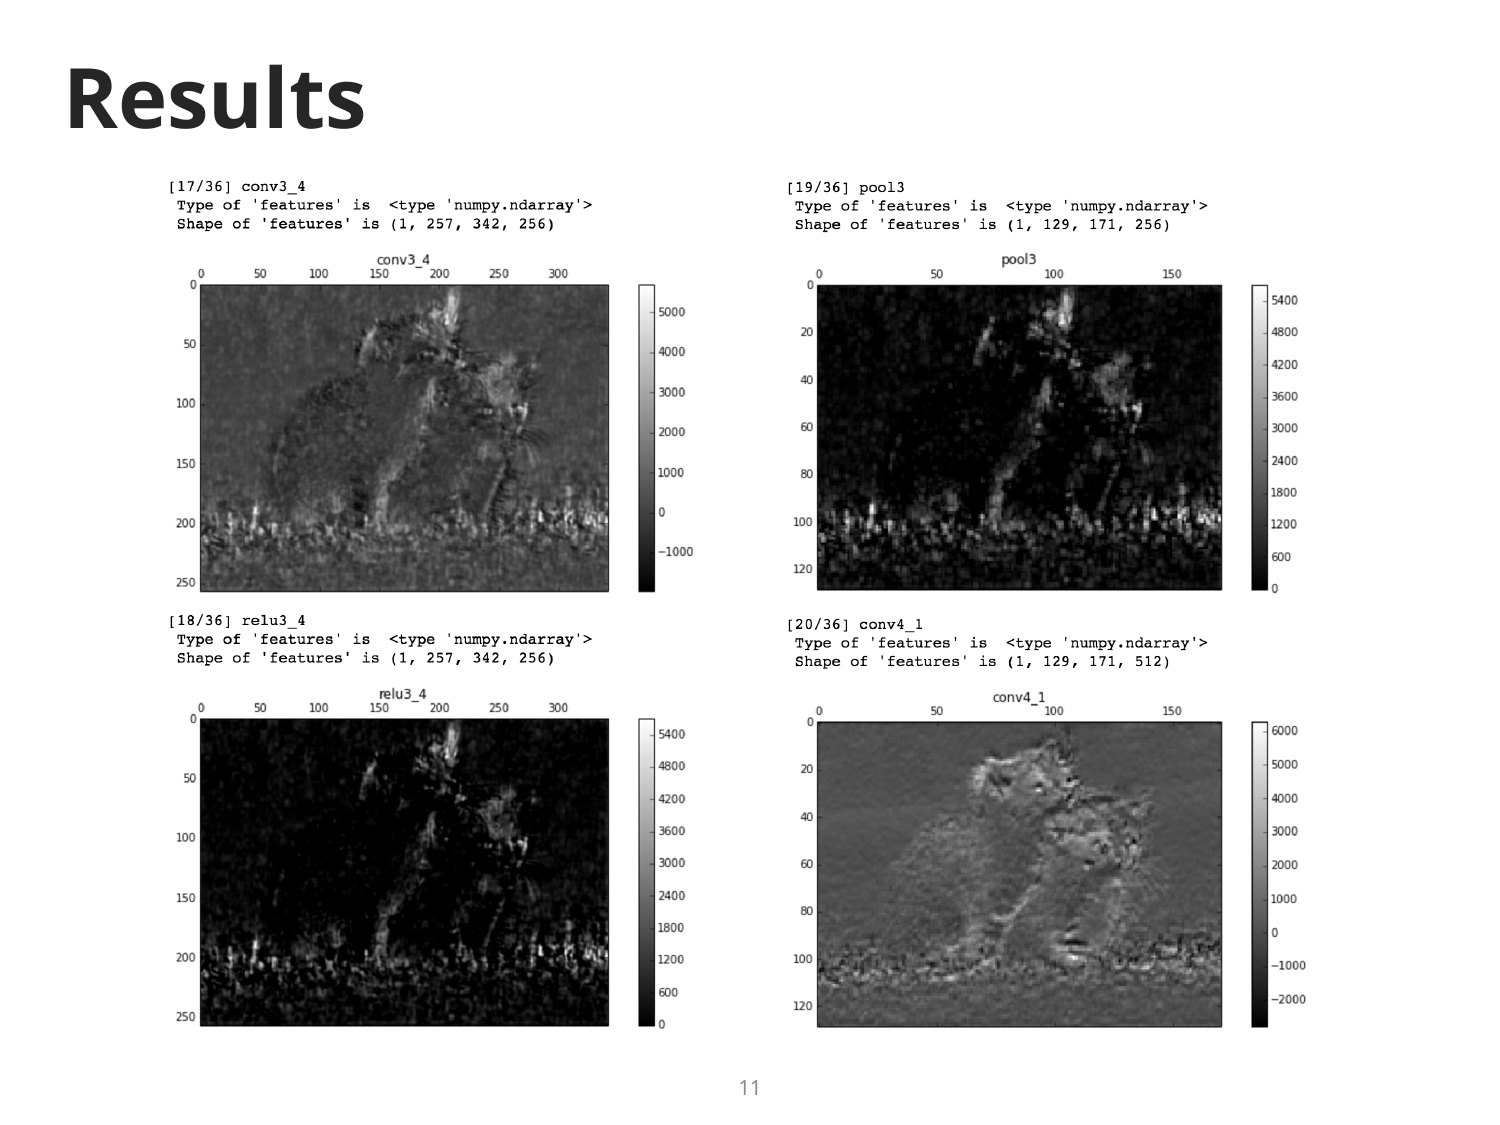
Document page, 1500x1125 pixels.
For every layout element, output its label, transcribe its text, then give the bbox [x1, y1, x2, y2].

title Results [48, 41, 1456, 149]
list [159, 172, 702, 1037]
slide_number 11 [575, 1058, 925, 1119]
picture [774, 172, 1318, 1037]
